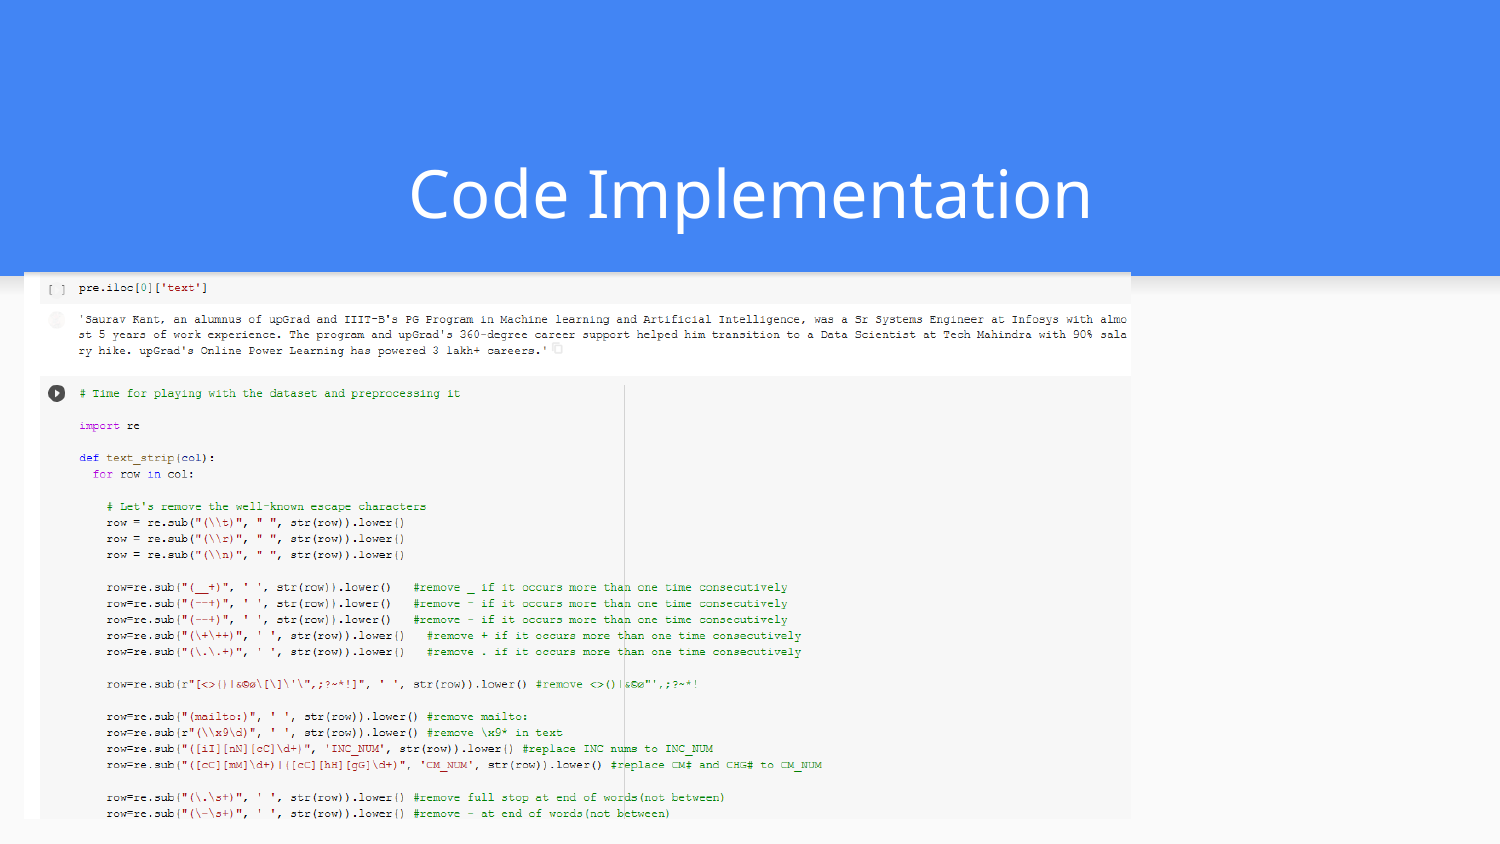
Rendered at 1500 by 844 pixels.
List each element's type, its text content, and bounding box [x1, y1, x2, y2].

title Code Implementation [77, 121, 1427, 248]
picture [24, 271, 1131, 819]
